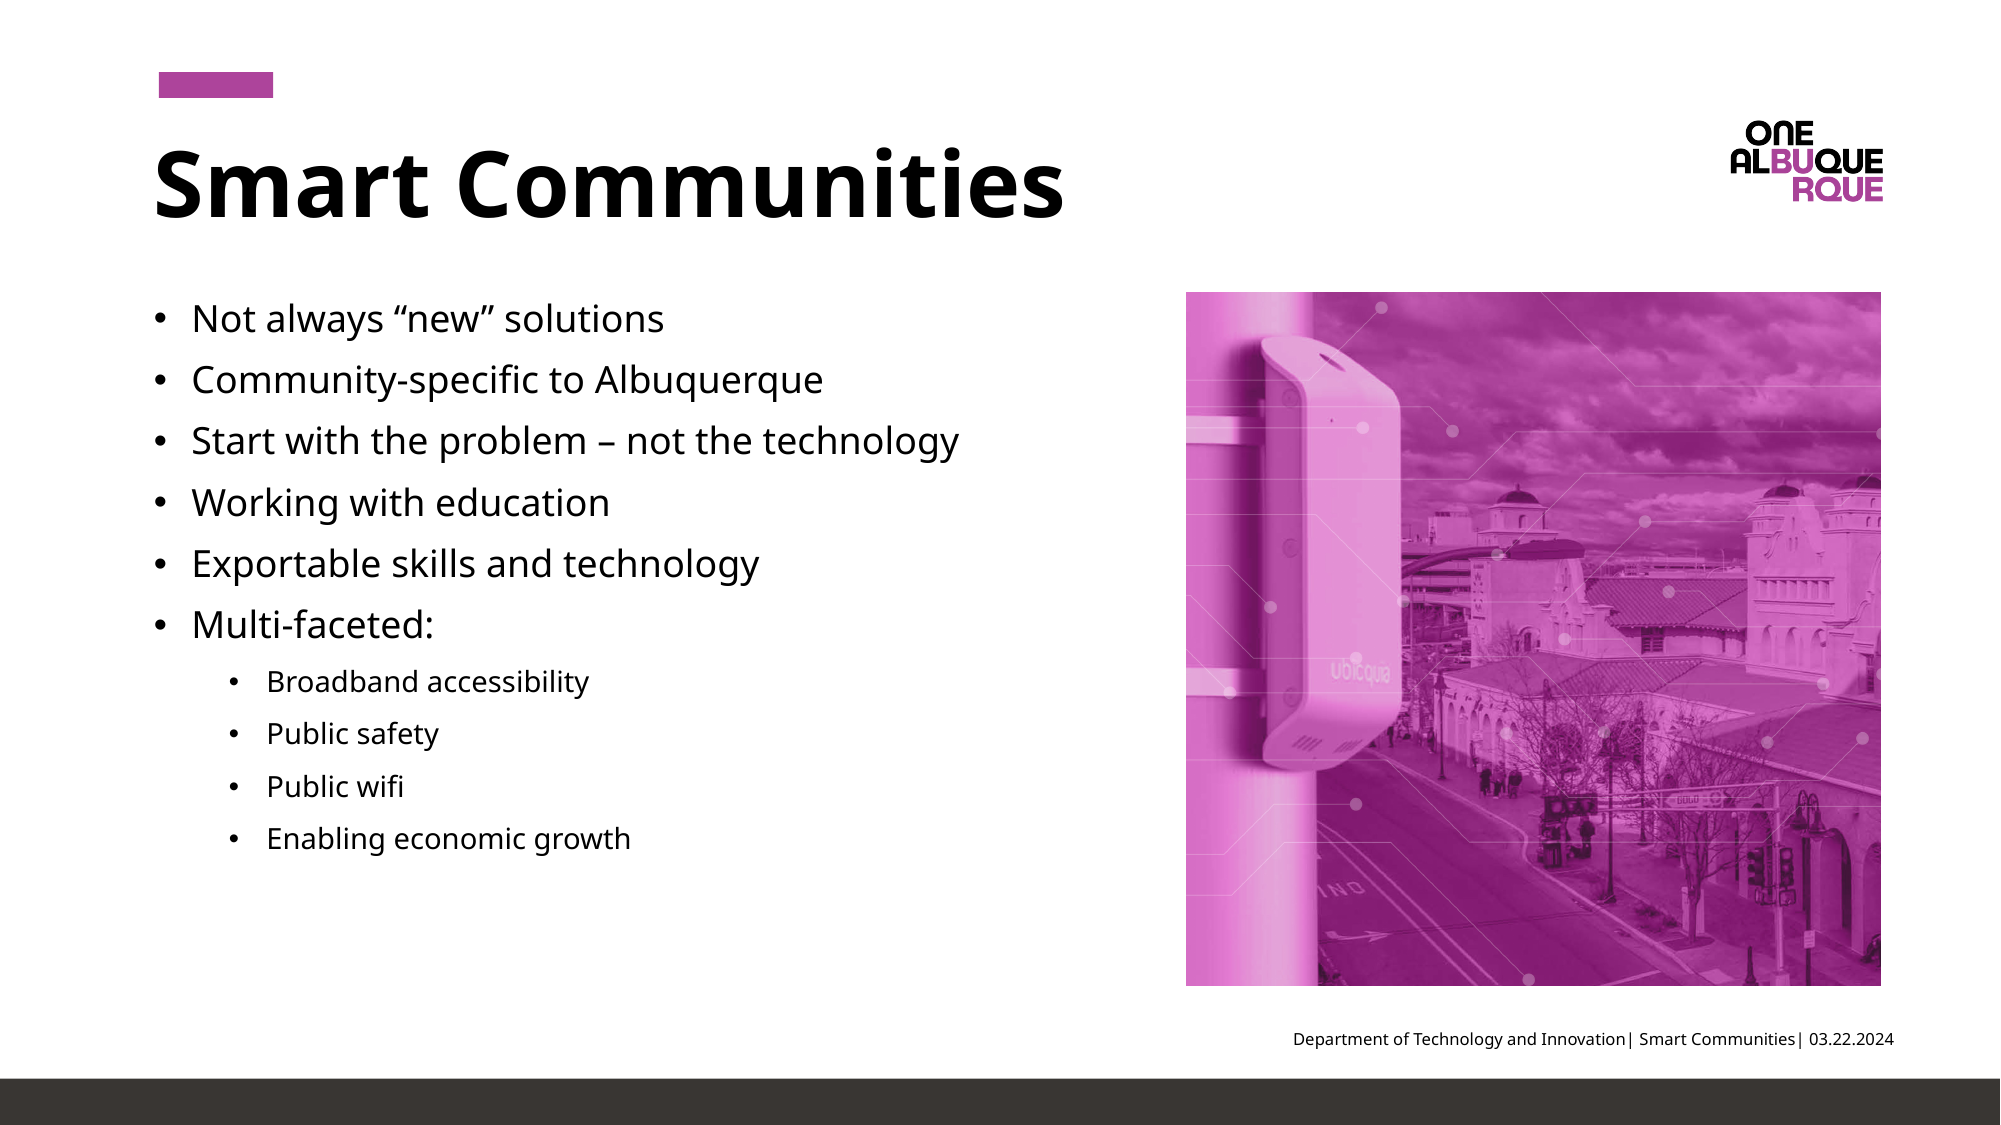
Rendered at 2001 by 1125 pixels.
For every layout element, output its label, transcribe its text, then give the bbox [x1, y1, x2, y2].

title Smart Communities [138, 79, 1631, 297]
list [1186, 291, 1881, 987]
list Not always “new” solutions Community-specific to Albuquerque Start with the problem – not the technology Working with education Exportable skills and technology Multi-faceted: Broadband accessibility Public safety Public wifi Enabling economic growth [138, 292, 1038, 866]
text_box [158, 72, 274, 98]
text_box [0, 1078, 2000, 1125]
picture [1637, 30, 1977, 293]
text_box Department of Technology and Innovation| Smart Communities| 03.22.2024 [783, 1021, 1911, 1057]
